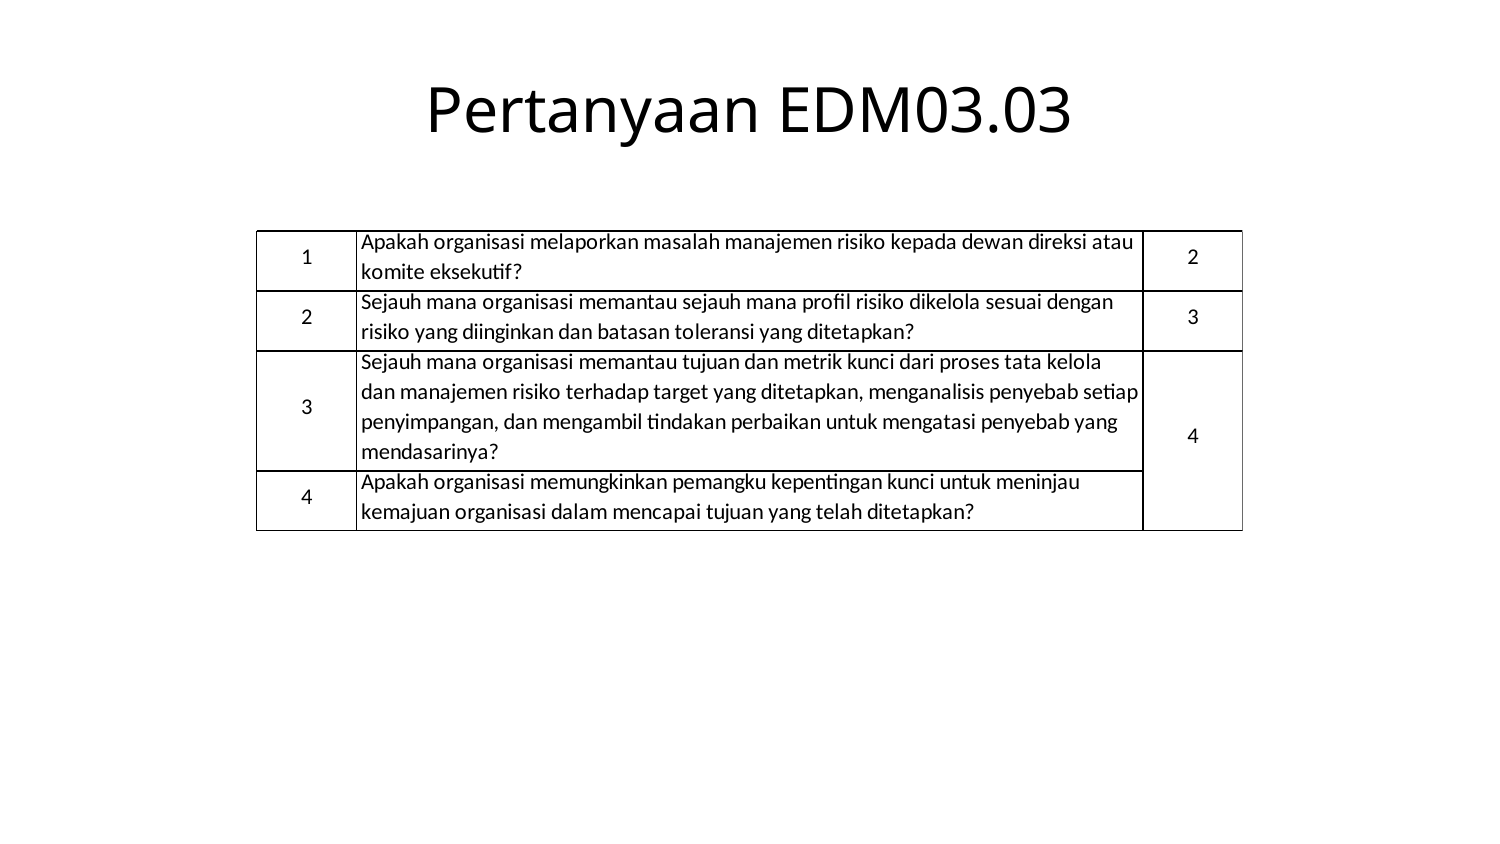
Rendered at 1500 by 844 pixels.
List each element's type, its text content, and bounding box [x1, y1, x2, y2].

title Pertanyaan EDM03.03 [75, 67, 1425, 147]
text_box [255, 230, 1244, 532]
